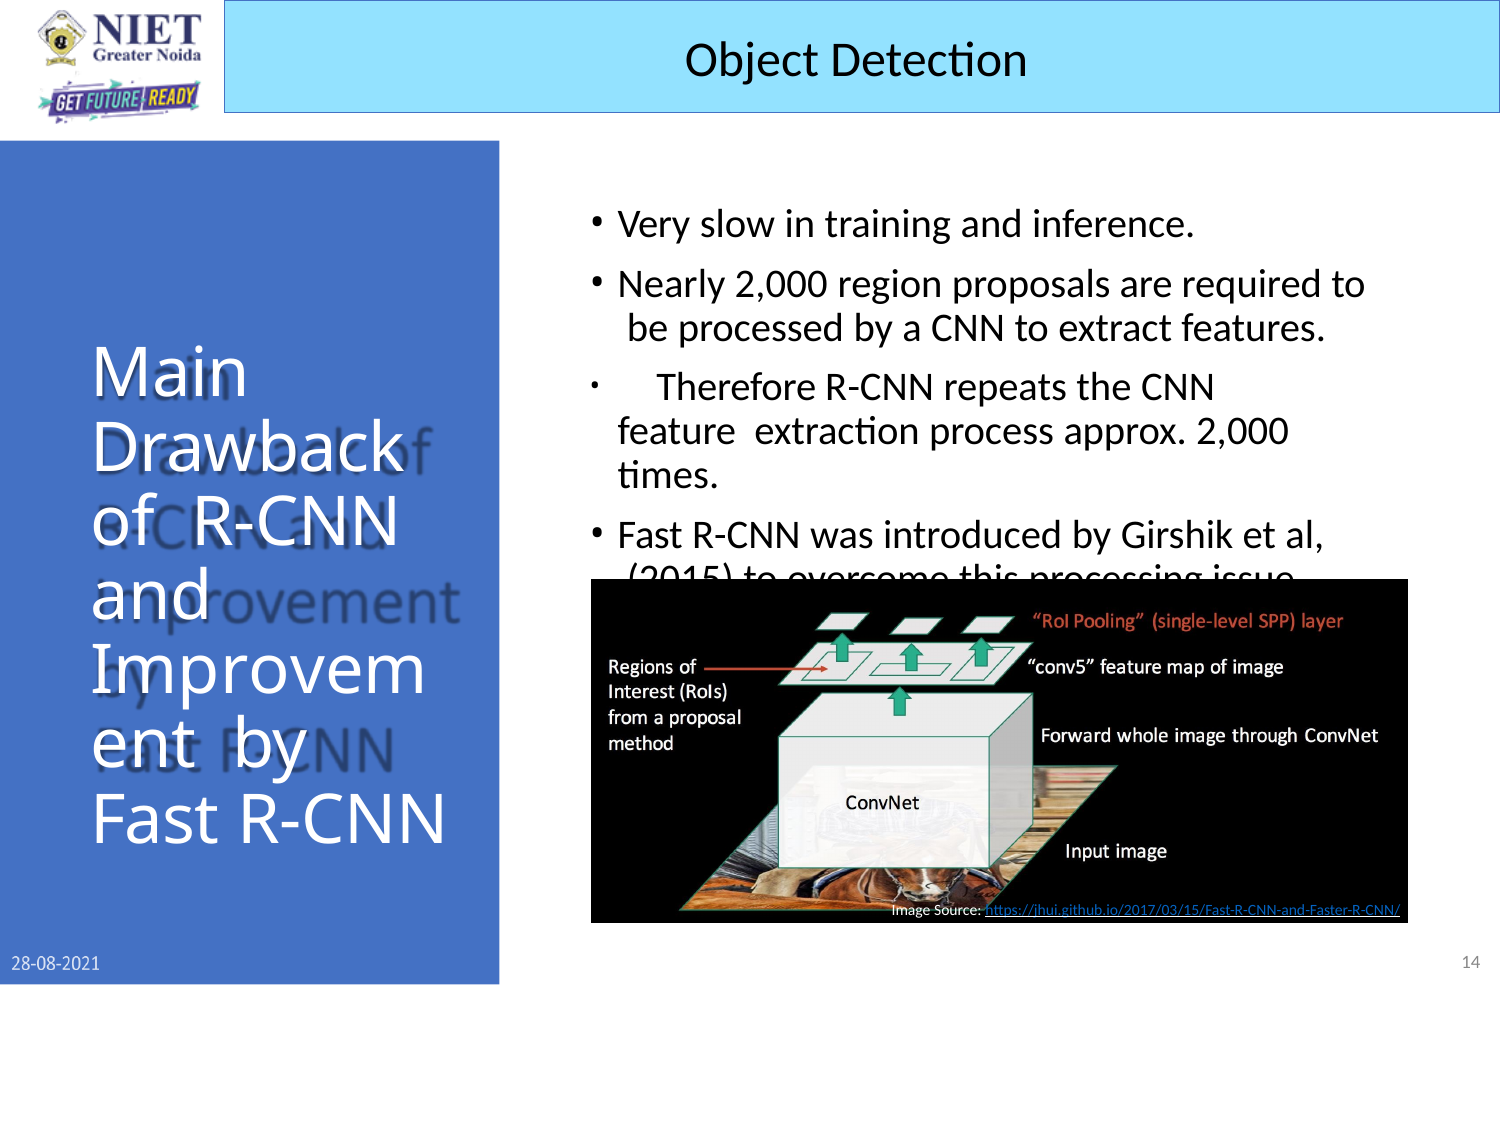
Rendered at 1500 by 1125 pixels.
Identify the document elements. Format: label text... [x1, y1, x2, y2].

picture [12, 956, 99, 970]
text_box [47, 386, 520, 835]
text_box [0, 140, 1457, 985]
text_box Image Source: https://jhui.github.io/2017/03/15/Fast-R-CNN-and-Faster-R-CNN/ 14 [1457, 898, 1481, 973]
text_box Object Detection [238, 0, 1500, 113]
picture [590, 579, 1408, 923]
picture [0, 0, 238, 134]
